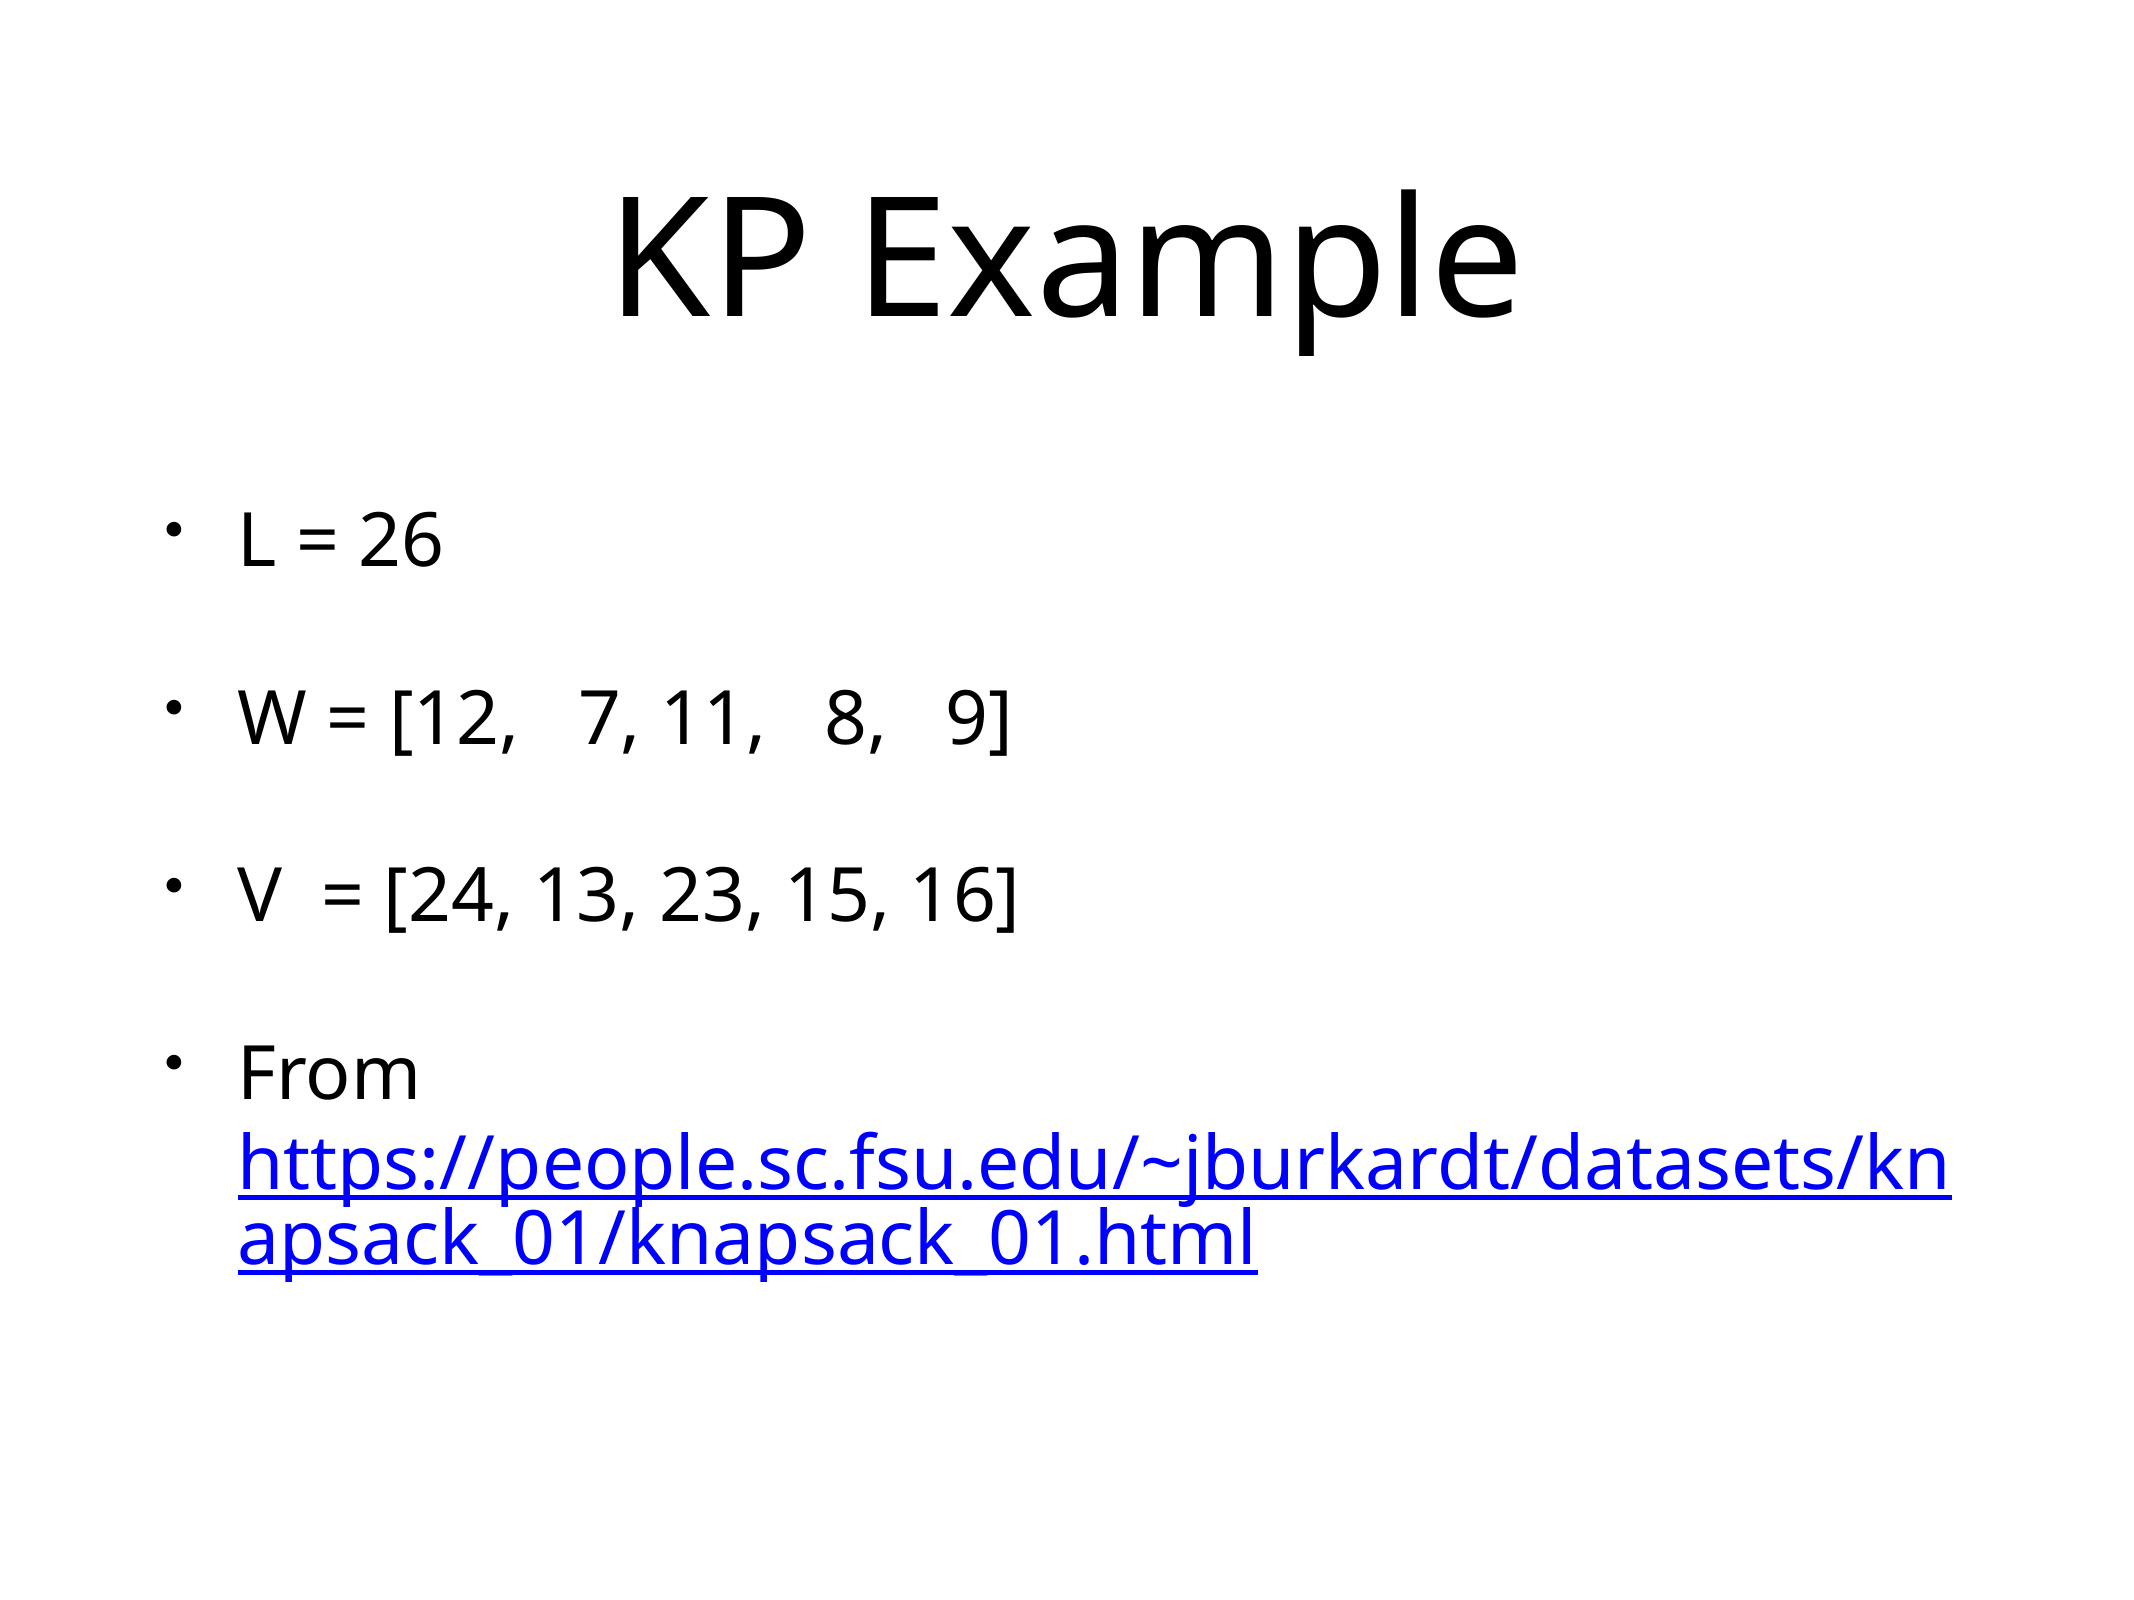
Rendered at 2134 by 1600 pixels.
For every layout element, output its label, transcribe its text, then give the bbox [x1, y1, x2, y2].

list L = 26 W = [12, 7, 11, 8, 9] V = [24, 13, 23, 15, 16] From https://people.sc.fsu.edu/~jburkardt/datasets/knapsack_01/knapsack_01.html [155, 426, 1978, 1459]
title KP Example [155, 72, 1978, 426]
